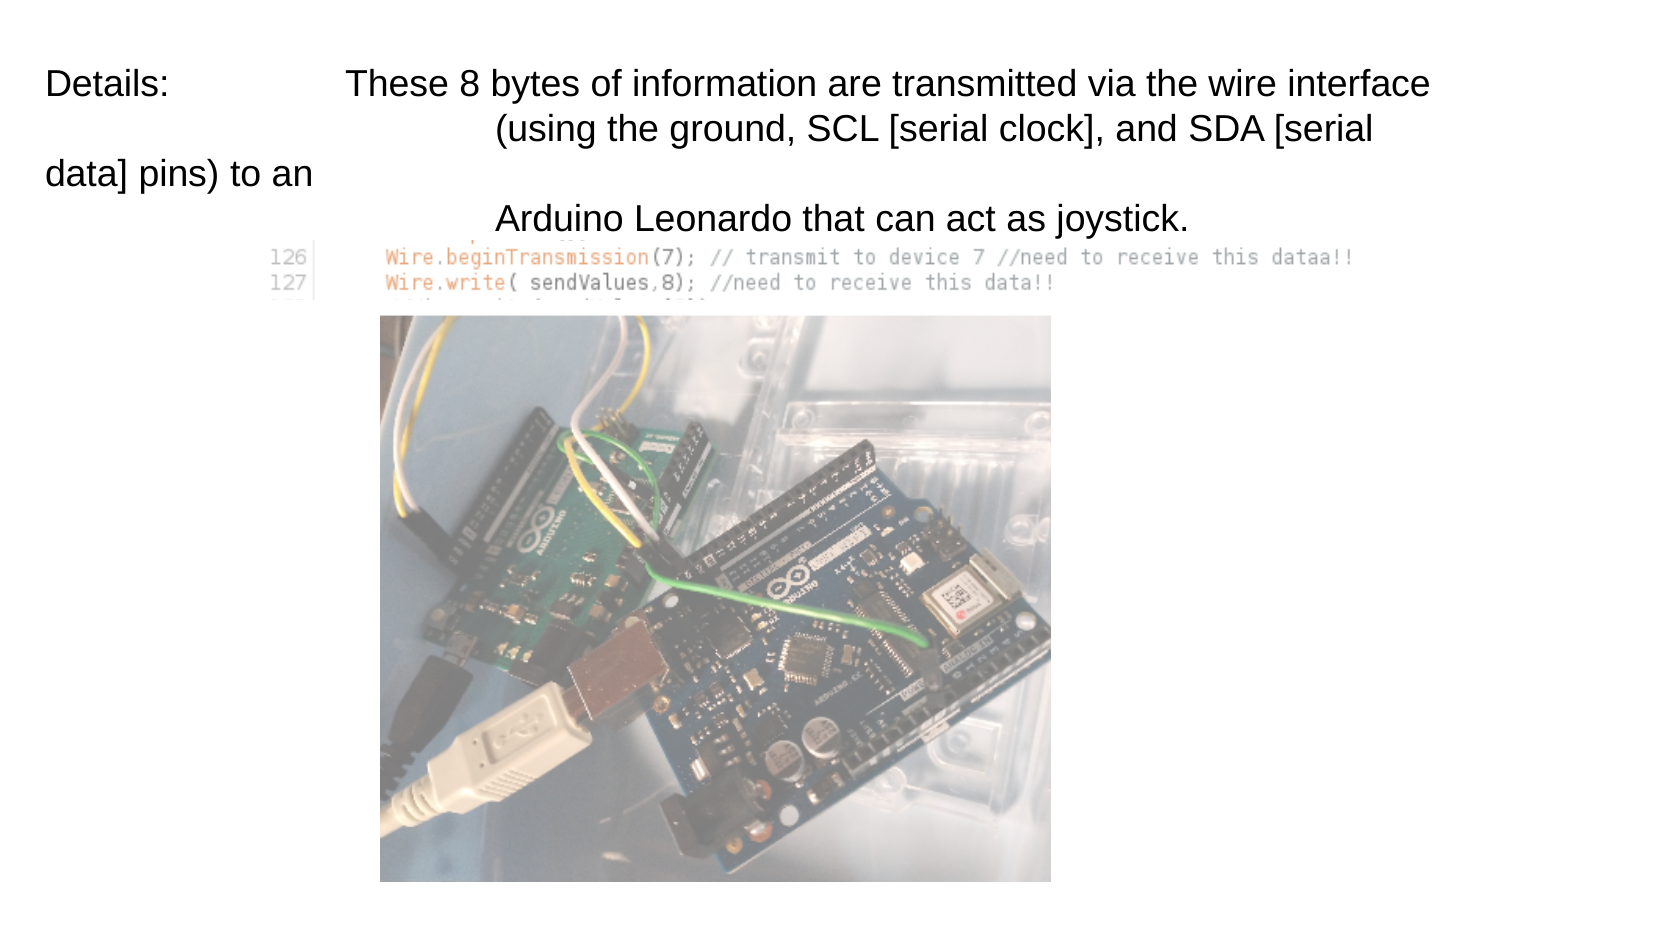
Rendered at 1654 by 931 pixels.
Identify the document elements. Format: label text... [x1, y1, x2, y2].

text_box Details: These 8 bytes of information are transmitted via the wire interface (using the ground, SCL [serial clock], and SDA [serial data] pins) to an Arduino Leonardo that can act as joystick. [30, 51, 1470, 192]
picture [254, 239, 1431, 931]
